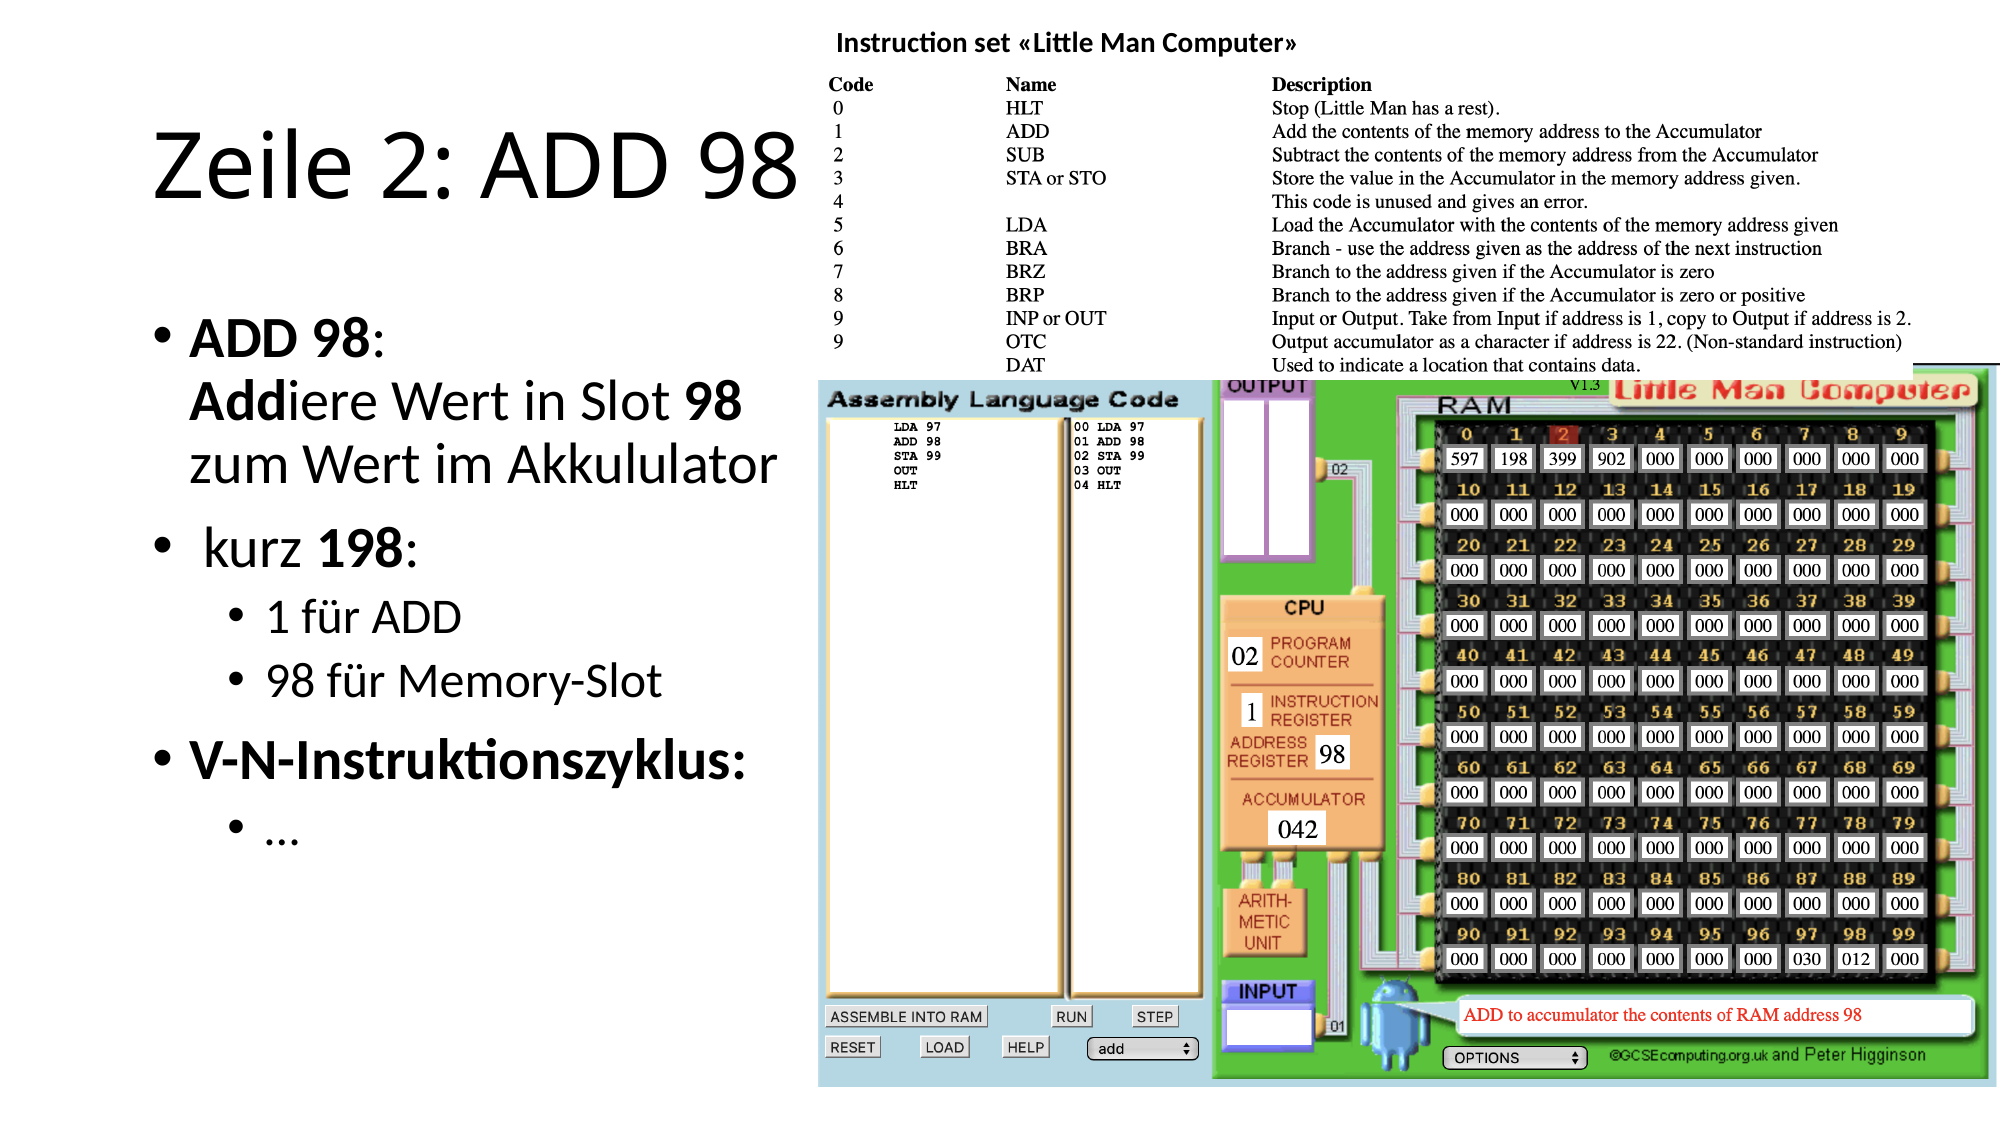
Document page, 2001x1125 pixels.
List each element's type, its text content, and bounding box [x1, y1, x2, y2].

list ADD 98: Addiere Wert in Slot 98 zum Wert im Akkululator kurz 198: 1 für ADD 98 für Memory-Slot V-N-Instruktionszyklus: … [137, 299, 818, 1014]
picture [818, 67, 2000, 1088]
text_box Instruction set «Little Man Computer» [821, 15, 1315, 66]
title Zeile 2: ADD 98 [137, 59, 1863, 278]
